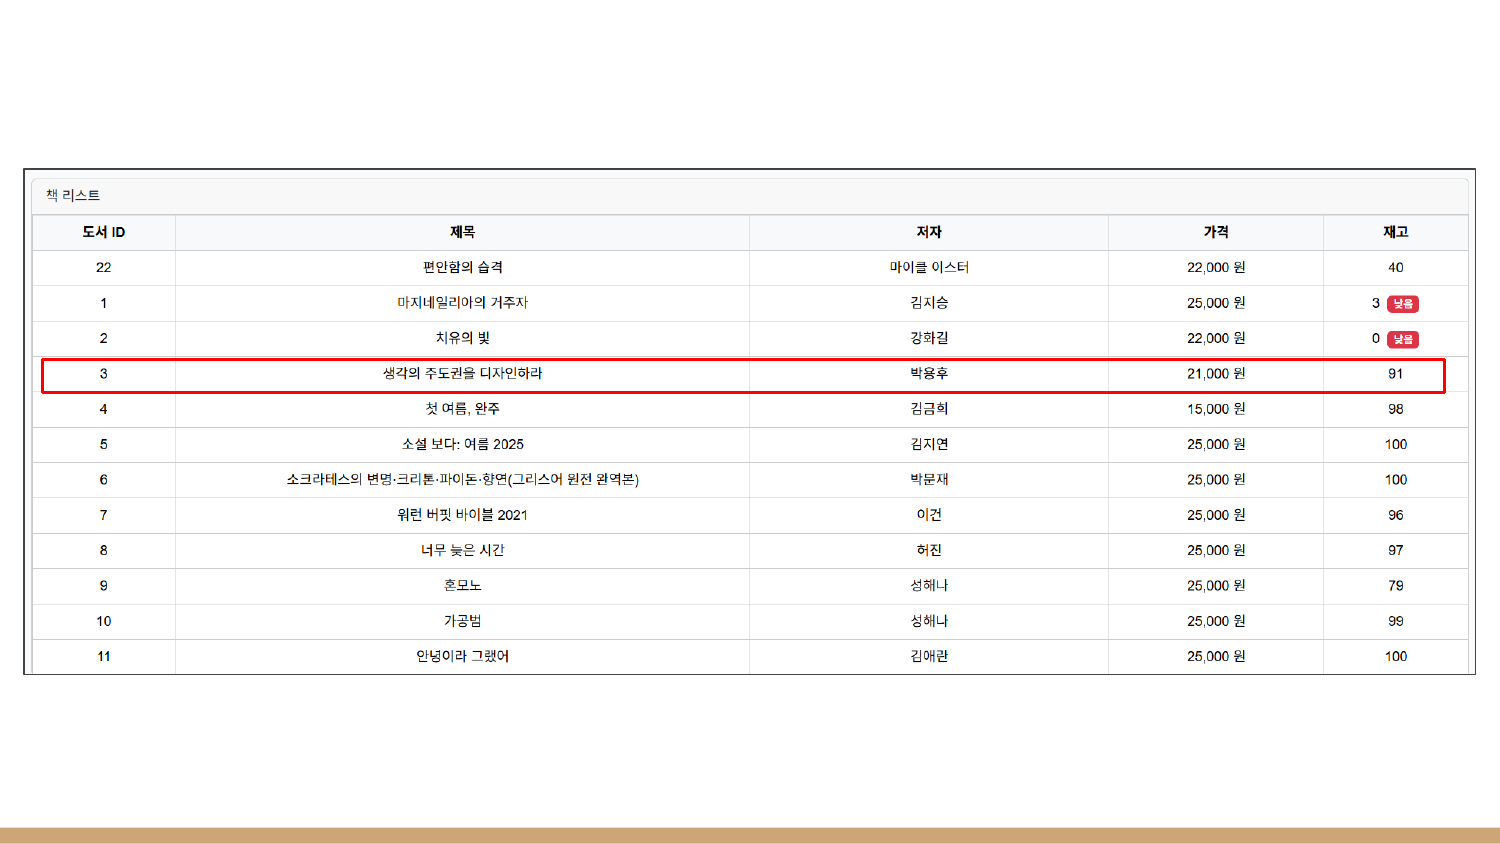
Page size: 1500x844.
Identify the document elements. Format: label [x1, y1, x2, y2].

picture [24, 169, 1476, 674]
